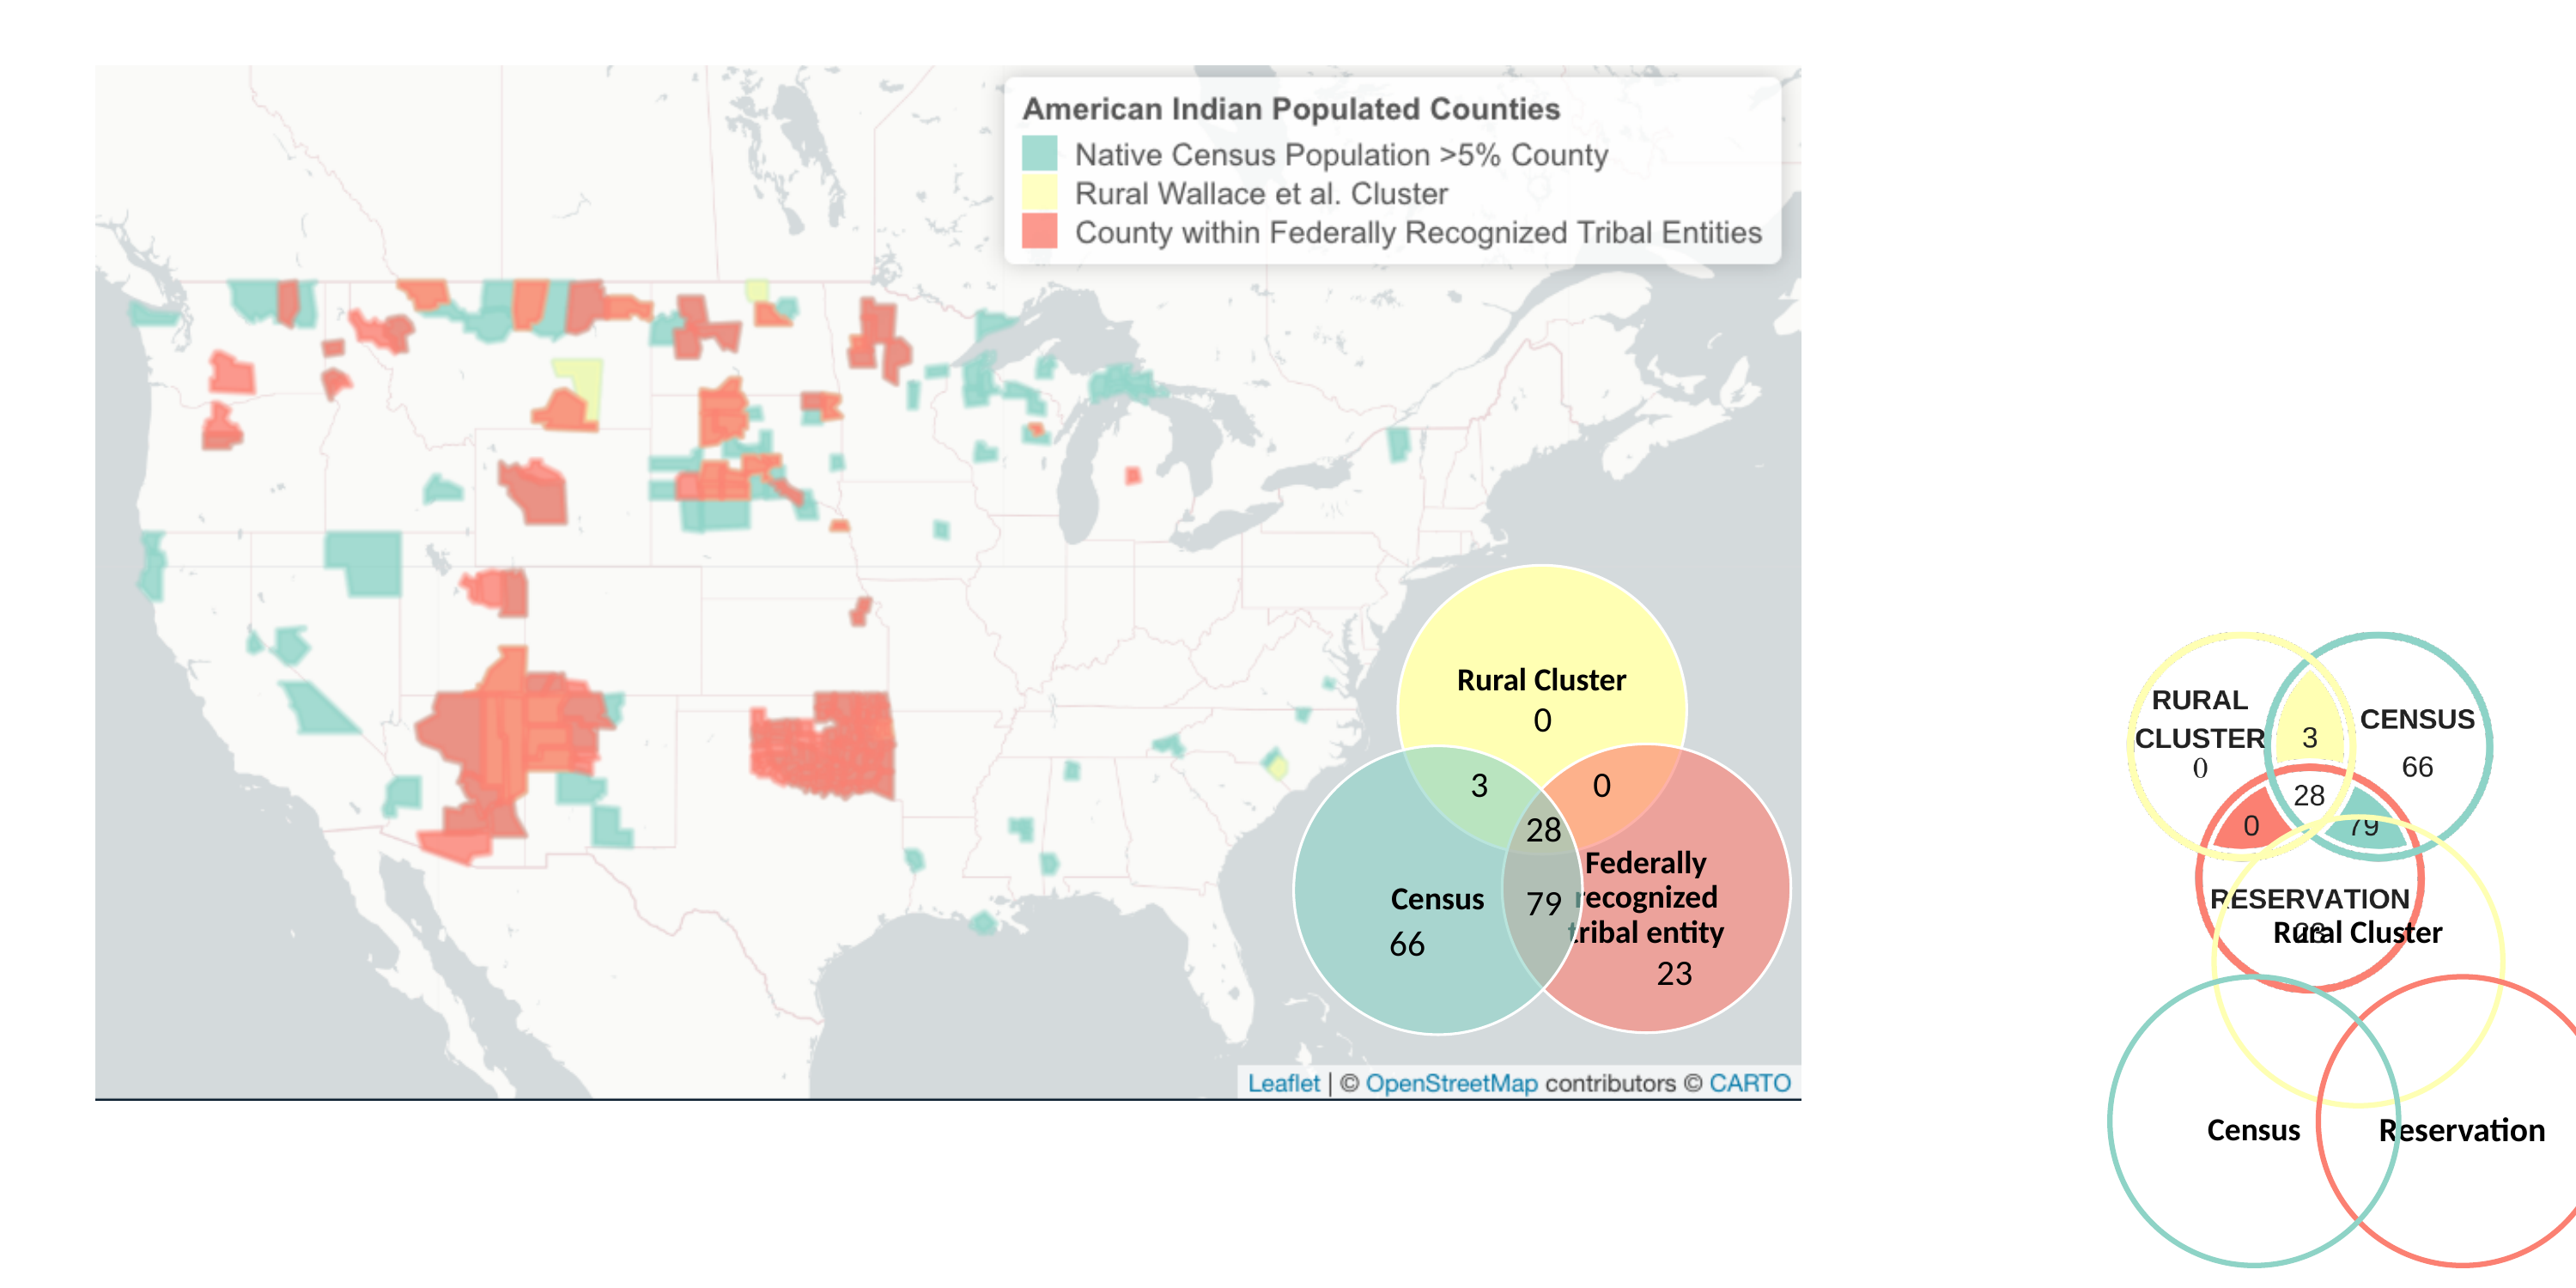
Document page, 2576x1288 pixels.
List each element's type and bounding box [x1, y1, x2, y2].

text_box [1202, 559, 1883, 1041]
picture [95, 65, 1801, 1101]
text_box [2018, 811, 2576, 1288]
picture [2044, 612, 2576, 811]
